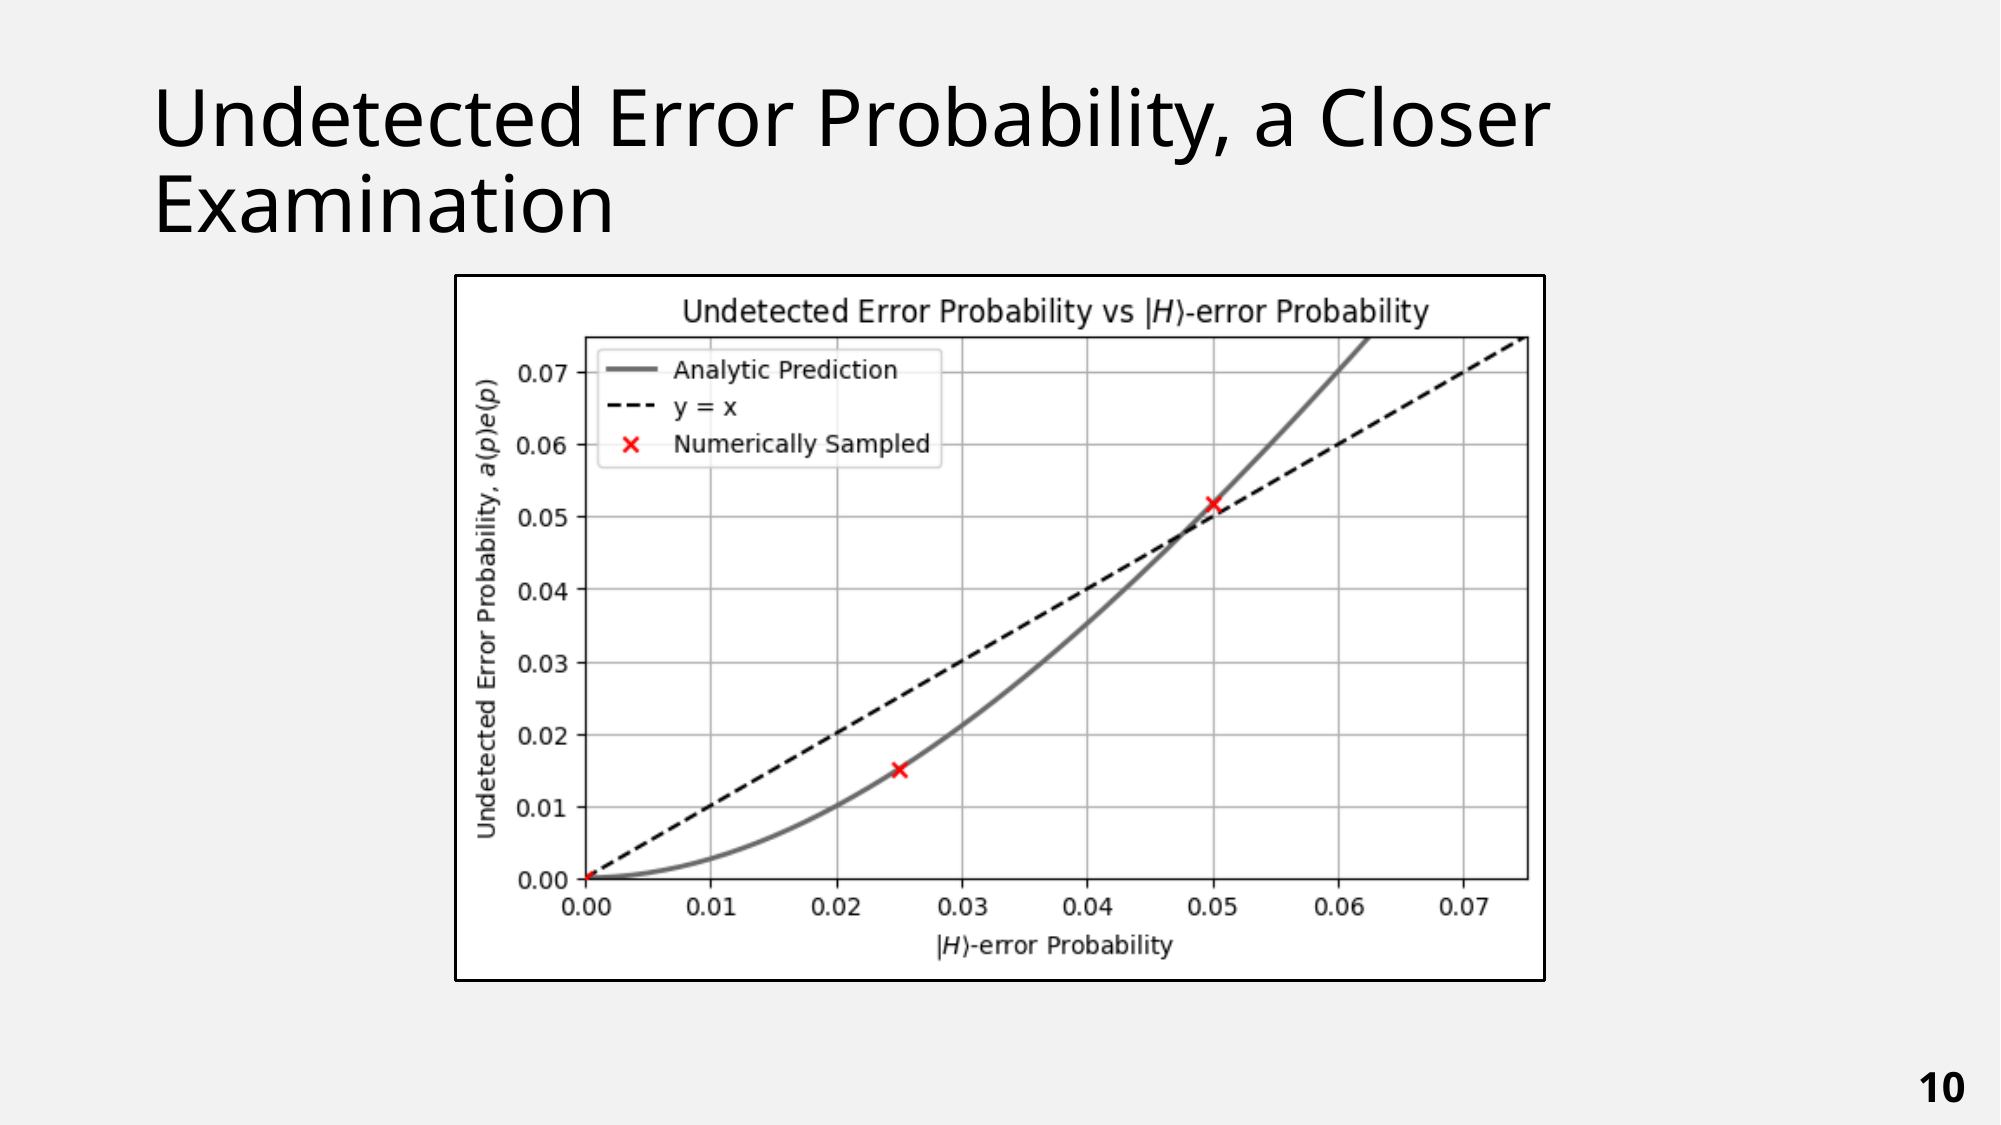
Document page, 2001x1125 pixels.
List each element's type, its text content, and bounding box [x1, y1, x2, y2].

text_box 10 [1903, 1053, 1982, 1118]
title Undetected Error Probability, a Closer Examination [137, 59, 1863, 278]
picture [456, 276, 1544, 980]
